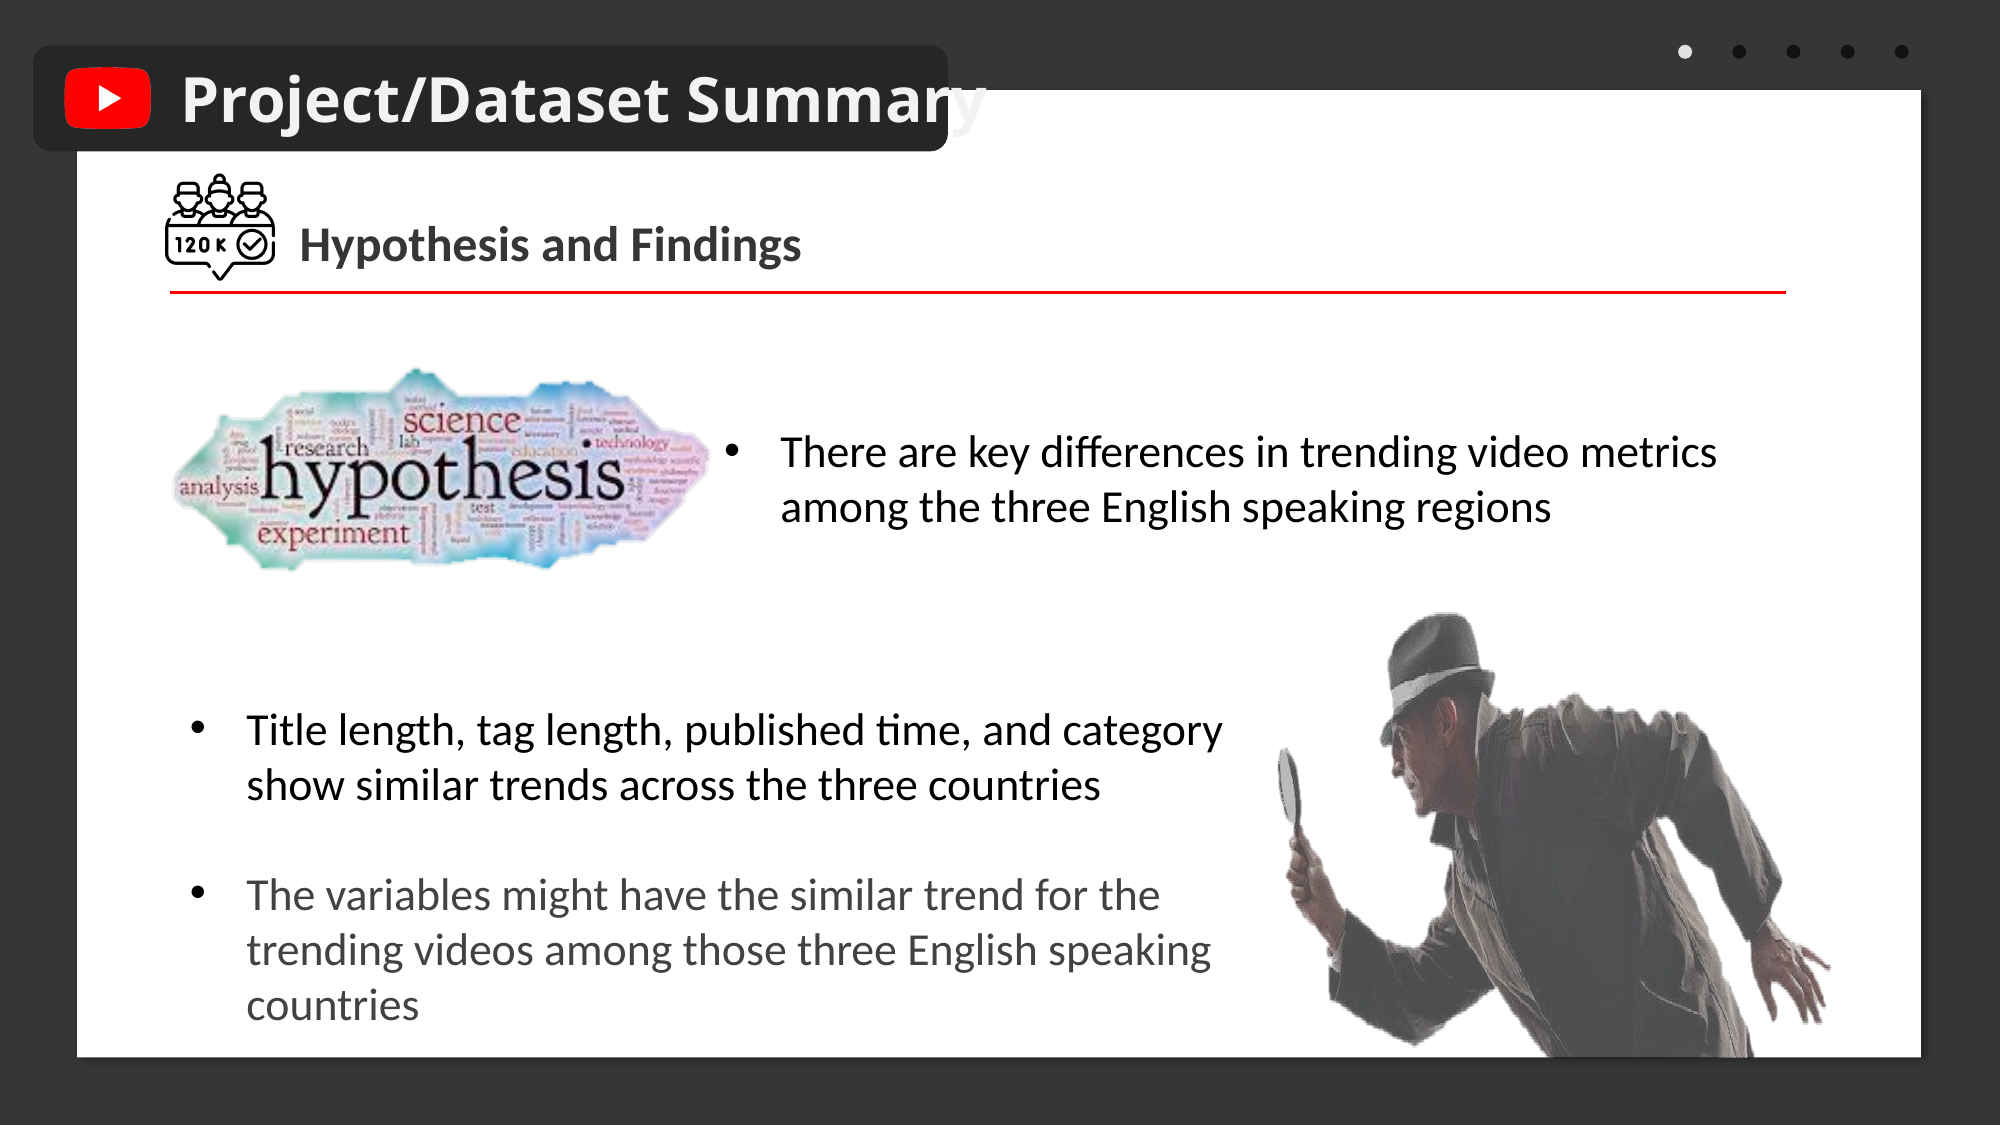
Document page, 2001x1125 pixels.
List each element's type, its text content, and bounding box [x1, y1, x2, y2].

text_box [32, 45, 1006, 152]
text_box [165, 172, 1787, 293]
picture [165, 366, 717, 599]
picture [1272, 607, 1839, 1058]
text_box There are key differences in trending video metrics among the three English speaking regions [721, 406, 1855, 547]
picture [64, 67, 157, 129]
text_box Title length, tag length, published time, and category show similar trends across the three countries The variables might have the similar trend for the trending videos among those three English speaking countries [162, 684, 1291, 1117]
text_box x [77, 90, 1921, 1058]
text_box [1677, 44, 1910, 60]
